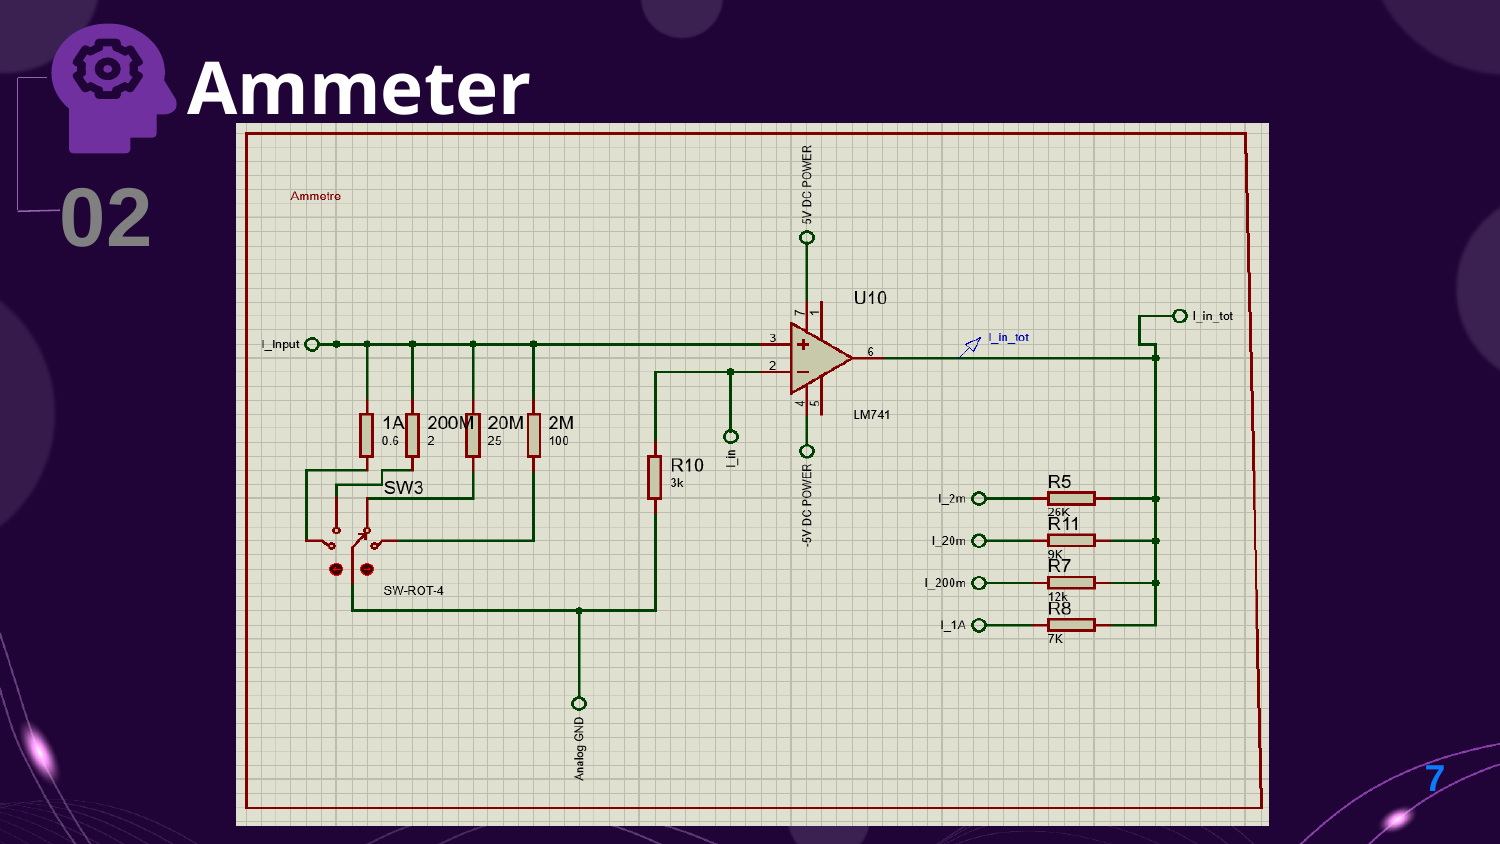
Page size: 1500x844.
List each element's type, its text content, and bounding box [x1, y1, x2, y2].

text_box 7 [1392, 741, 1478, 812]
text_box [51, 23, 178, 154]
title Ammeter [181, 26, 788, 121]
text_box 02 [37, 161, 175, 264]
picture [0, 0, 1500, 844]
